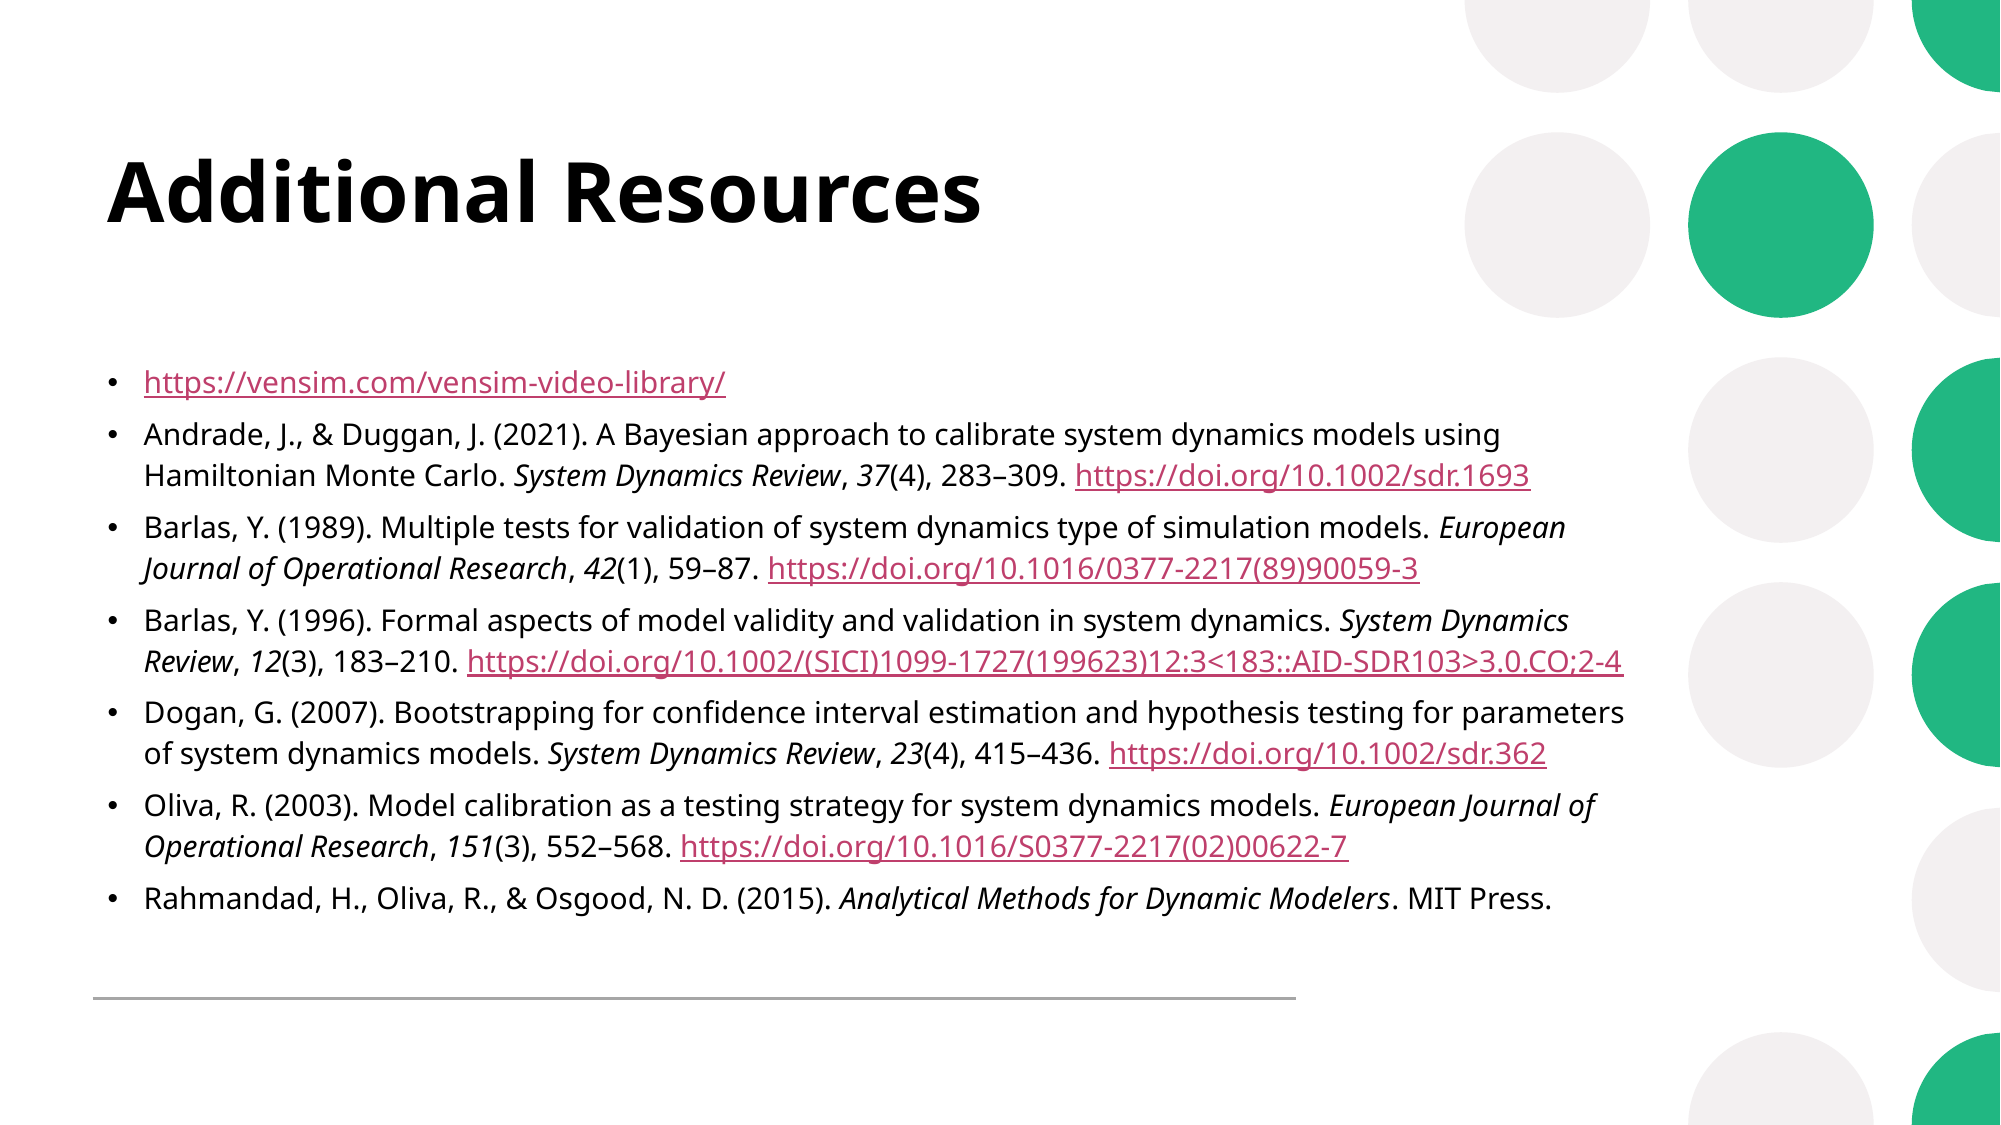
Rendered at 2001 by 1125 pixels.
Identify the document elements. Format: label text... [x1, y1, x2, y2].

list https://vensim.com/vensim-video-library/ Andrade, J., & Duggan, J. (2021). A Bayesian approach to calibrate system dynamics models using Hamiltonian Monte Carlo. System Dynamics Review, 37(4), 283–309. https://doi.org/10.1002/sdr.1693 Barlas, Y. (1989). Multiple tests for validation of system dynamics type of simulation models. European Journal of Operational Research, 42(1), 59–87. https://doi.org/10.1016/0377-2217(89)90059-3 Barlas, Y. (1996). Formal aspects of model validity and validation in system dynamics. System Dynamics Review, 12(3), 183–210. https://doi.org/10.1002/(SICI)1099-1727(199623)12:3<183::AID-SDR103>3.0.CO;2-4 Dogan, G. (2007). Bootstrapping for confidence interval estimation and hypothesis testing for parameters of system dynamics models. System Dynamics Review, 23(4), 415–436. https://doi.org/10.1002/sdr.362 Oliva, R. (2003). Model calibration as a testing strategy for system dynamics models. European Journal of Operational Research, 151(3), 552–568. https://doi.org/10.1016/S0377-2217(02)00622-7 Rahmandad, H., Oliva, R., & Osgood, N. D. (2015). Analytical Methods for Dynamic Modelers. MIT Press. [92, 354, 1665, 946]
title Additional Resources [92, 126, 1297, 335]
